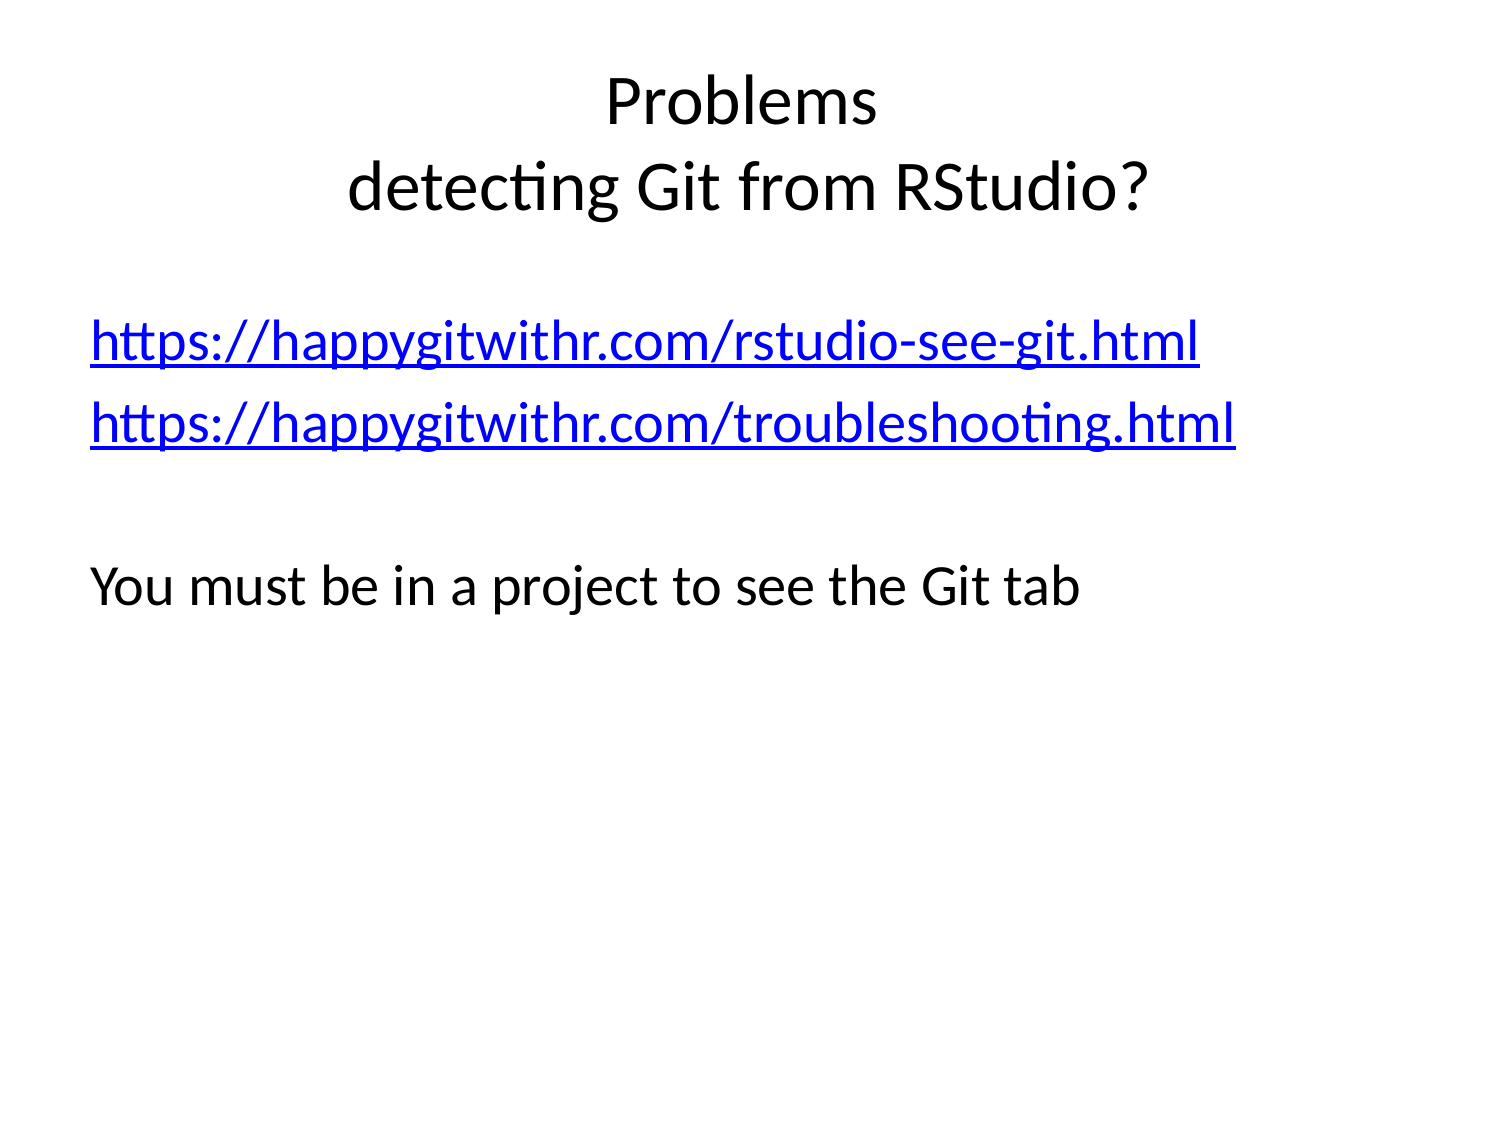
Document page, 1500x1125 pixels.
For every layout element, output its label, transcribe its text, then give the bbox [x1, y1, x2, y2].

list https://happygitwithr.com/rstudio-see-git.html https://happygitwithr.com/troubleshooting.html You must be in a project to see the Git tab [75, 294, 1425, 1038]
title Problems detecting Git from RStudio? [75, 45, 1425, 233]
